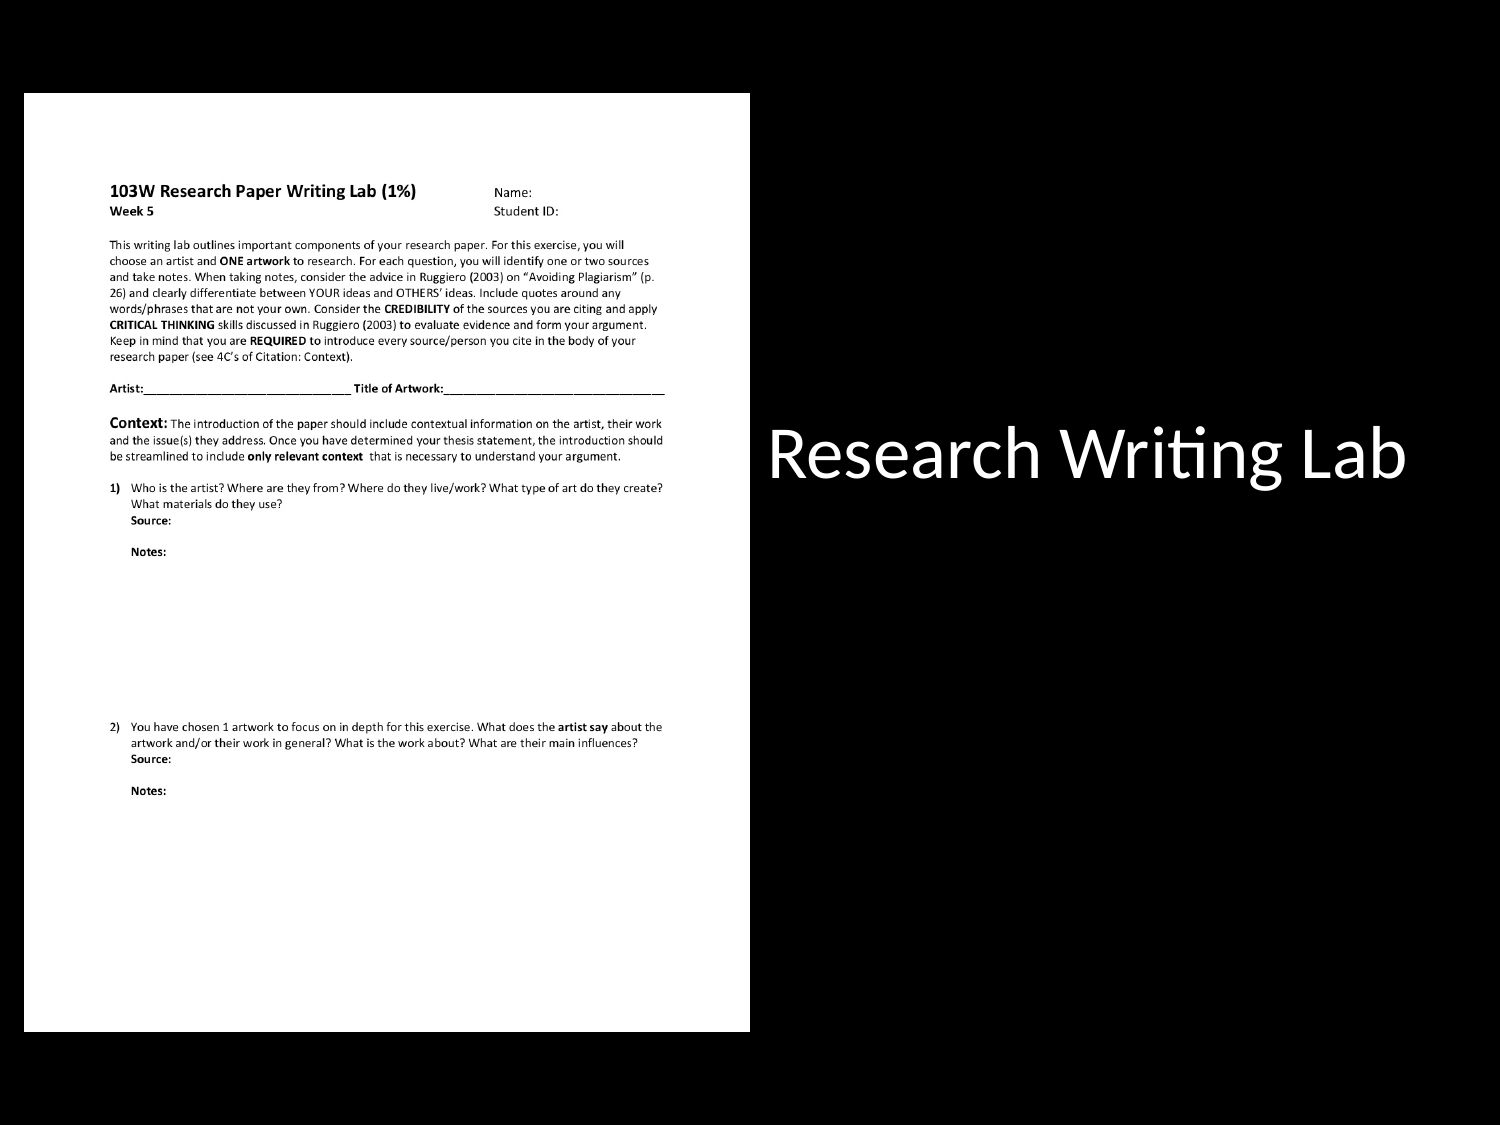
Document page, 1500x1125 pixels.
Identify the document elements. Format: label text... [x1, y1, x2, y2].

title Research Writing Lab [754, 405, 1500, 493]
picture [24, 92, 751, 1032]
